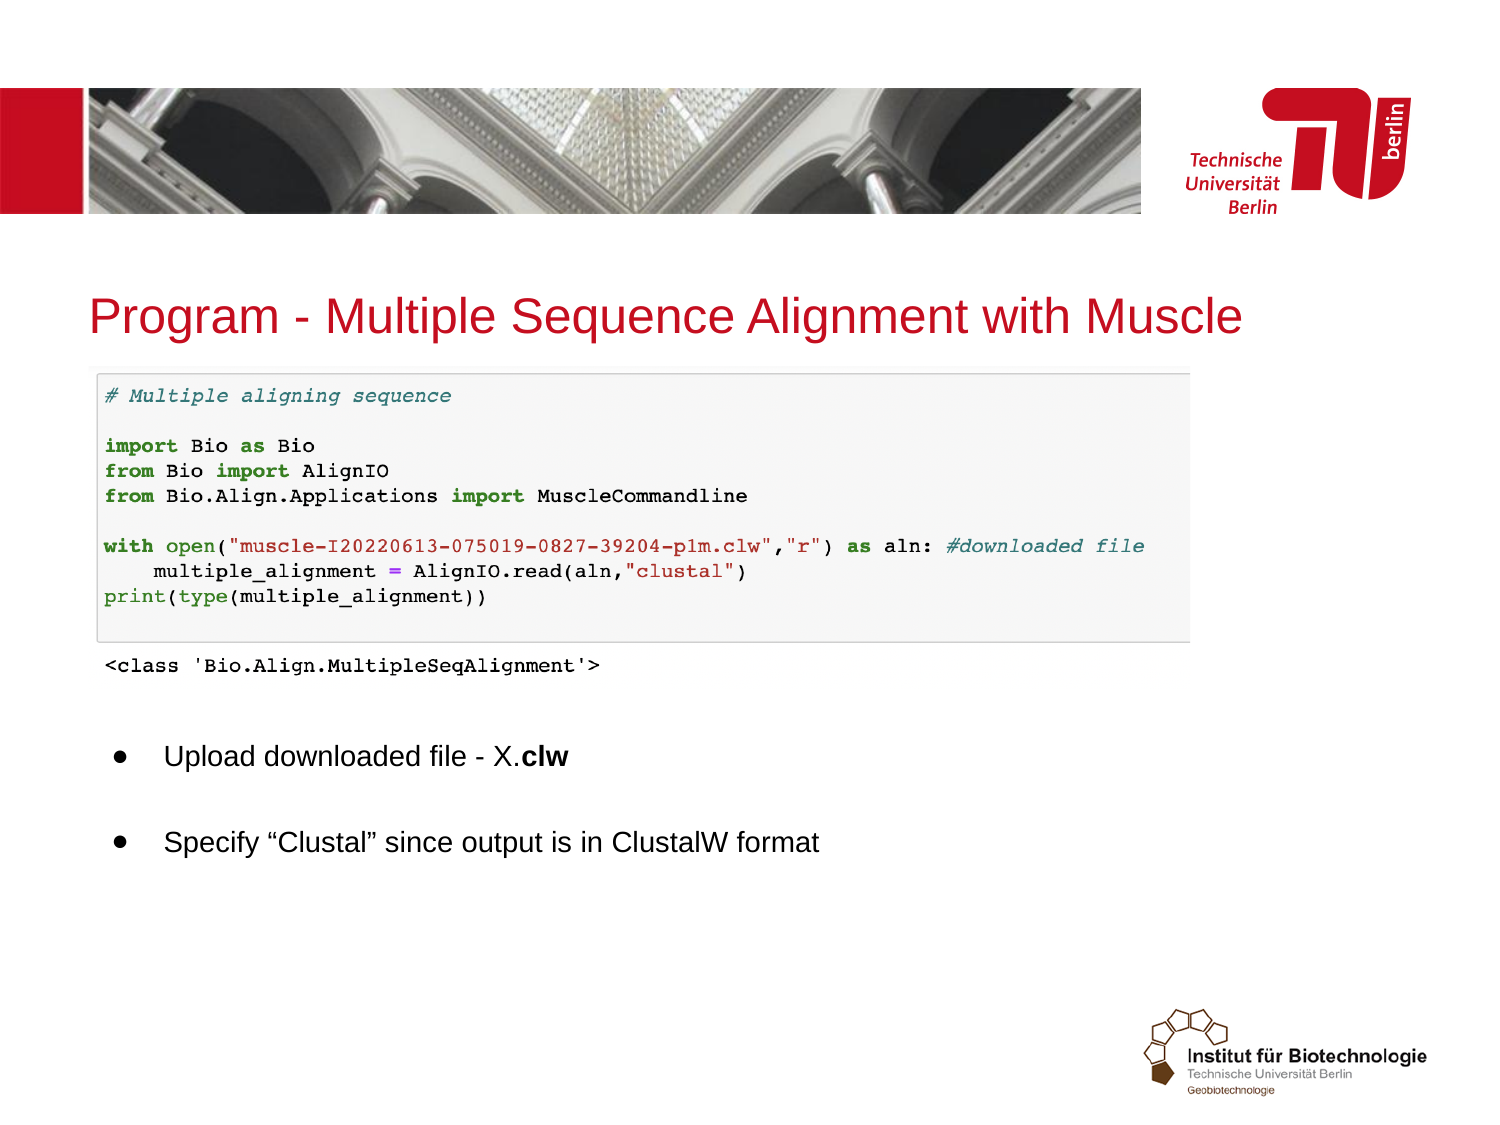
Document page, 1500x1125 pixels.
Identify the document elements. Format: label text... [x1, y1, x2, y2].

picture [88, 365, 1191, 689]
title Program - Multiple Sequence Alignment with Muscle [88, 244, 1411, 444]
picture [1186, 88, 1411, 214]
picture [0, 88, 1141, 214]
list Upload downloaded file - X.clw Specify “Clustal” since output is in ClustalW format [88, 729, 1411, 1007]
picture [1137, 1003, 1437, 1102]
